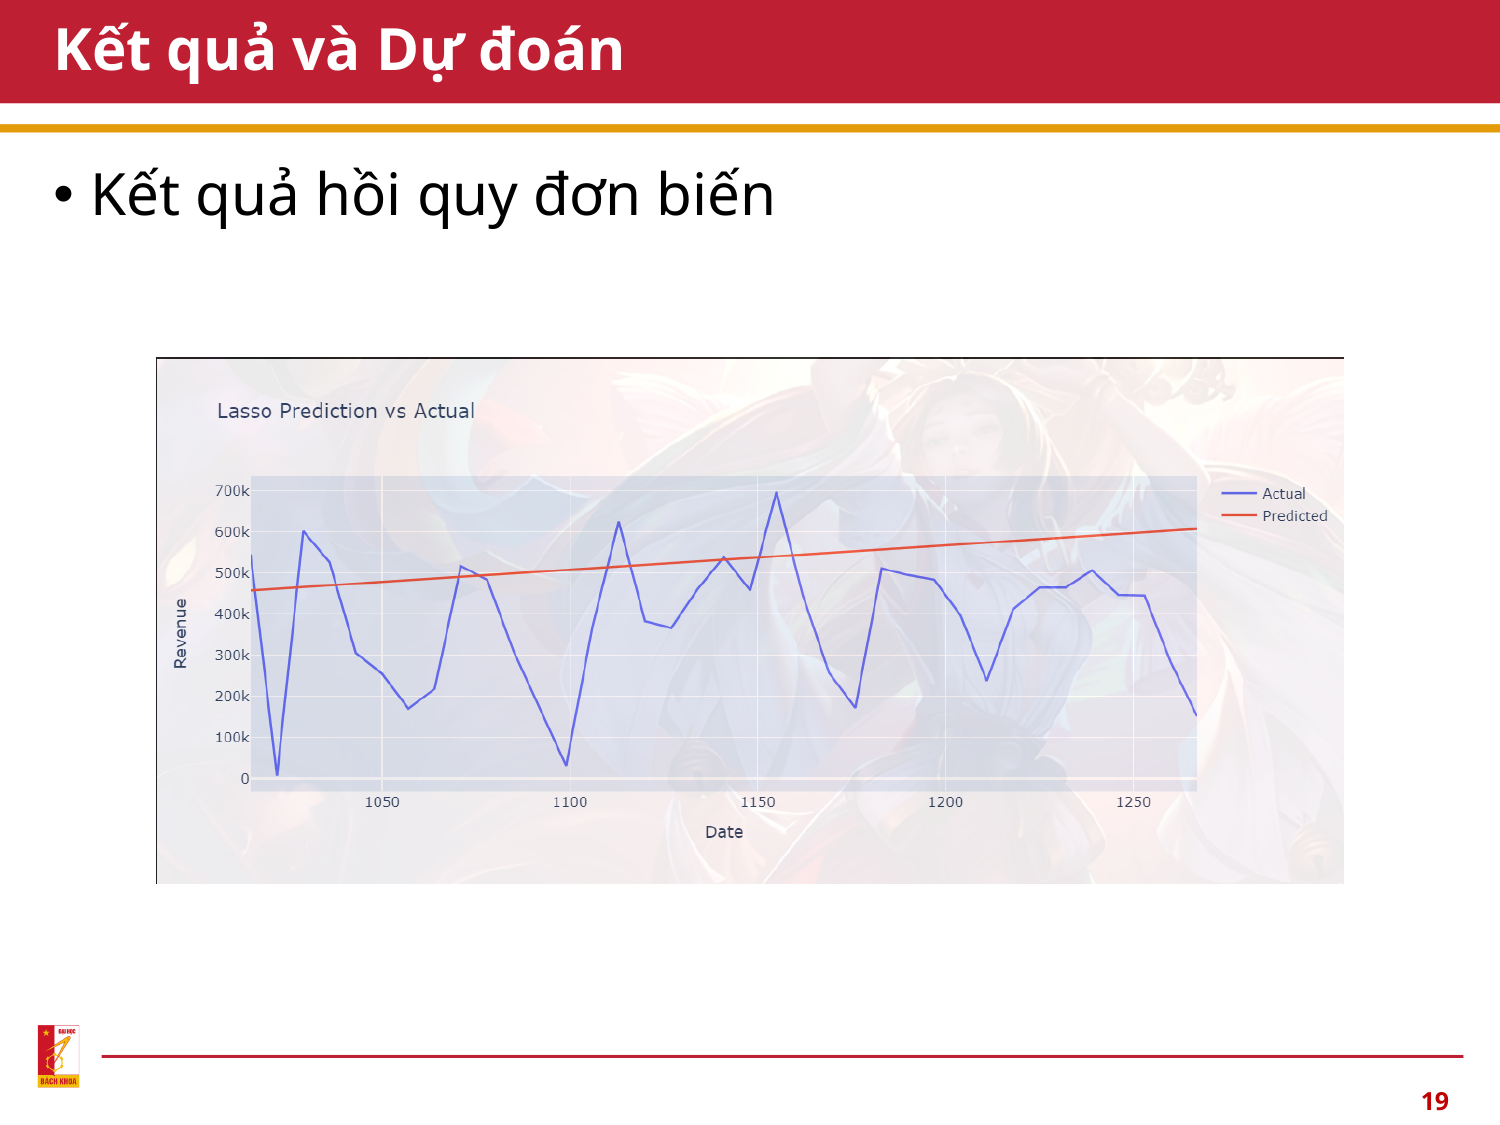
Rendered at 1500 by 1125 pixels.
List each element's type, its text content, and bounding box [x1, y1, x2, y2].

slide_number 19 [1126, 1078, 1464, 1125]
picture [0, 0, 1500, 1125]
title Kết quả và Dự đoán [38, 12, 1462, 87]
list Kết quả hồi quy đơn biến [38, 157, 1462, 1000]
